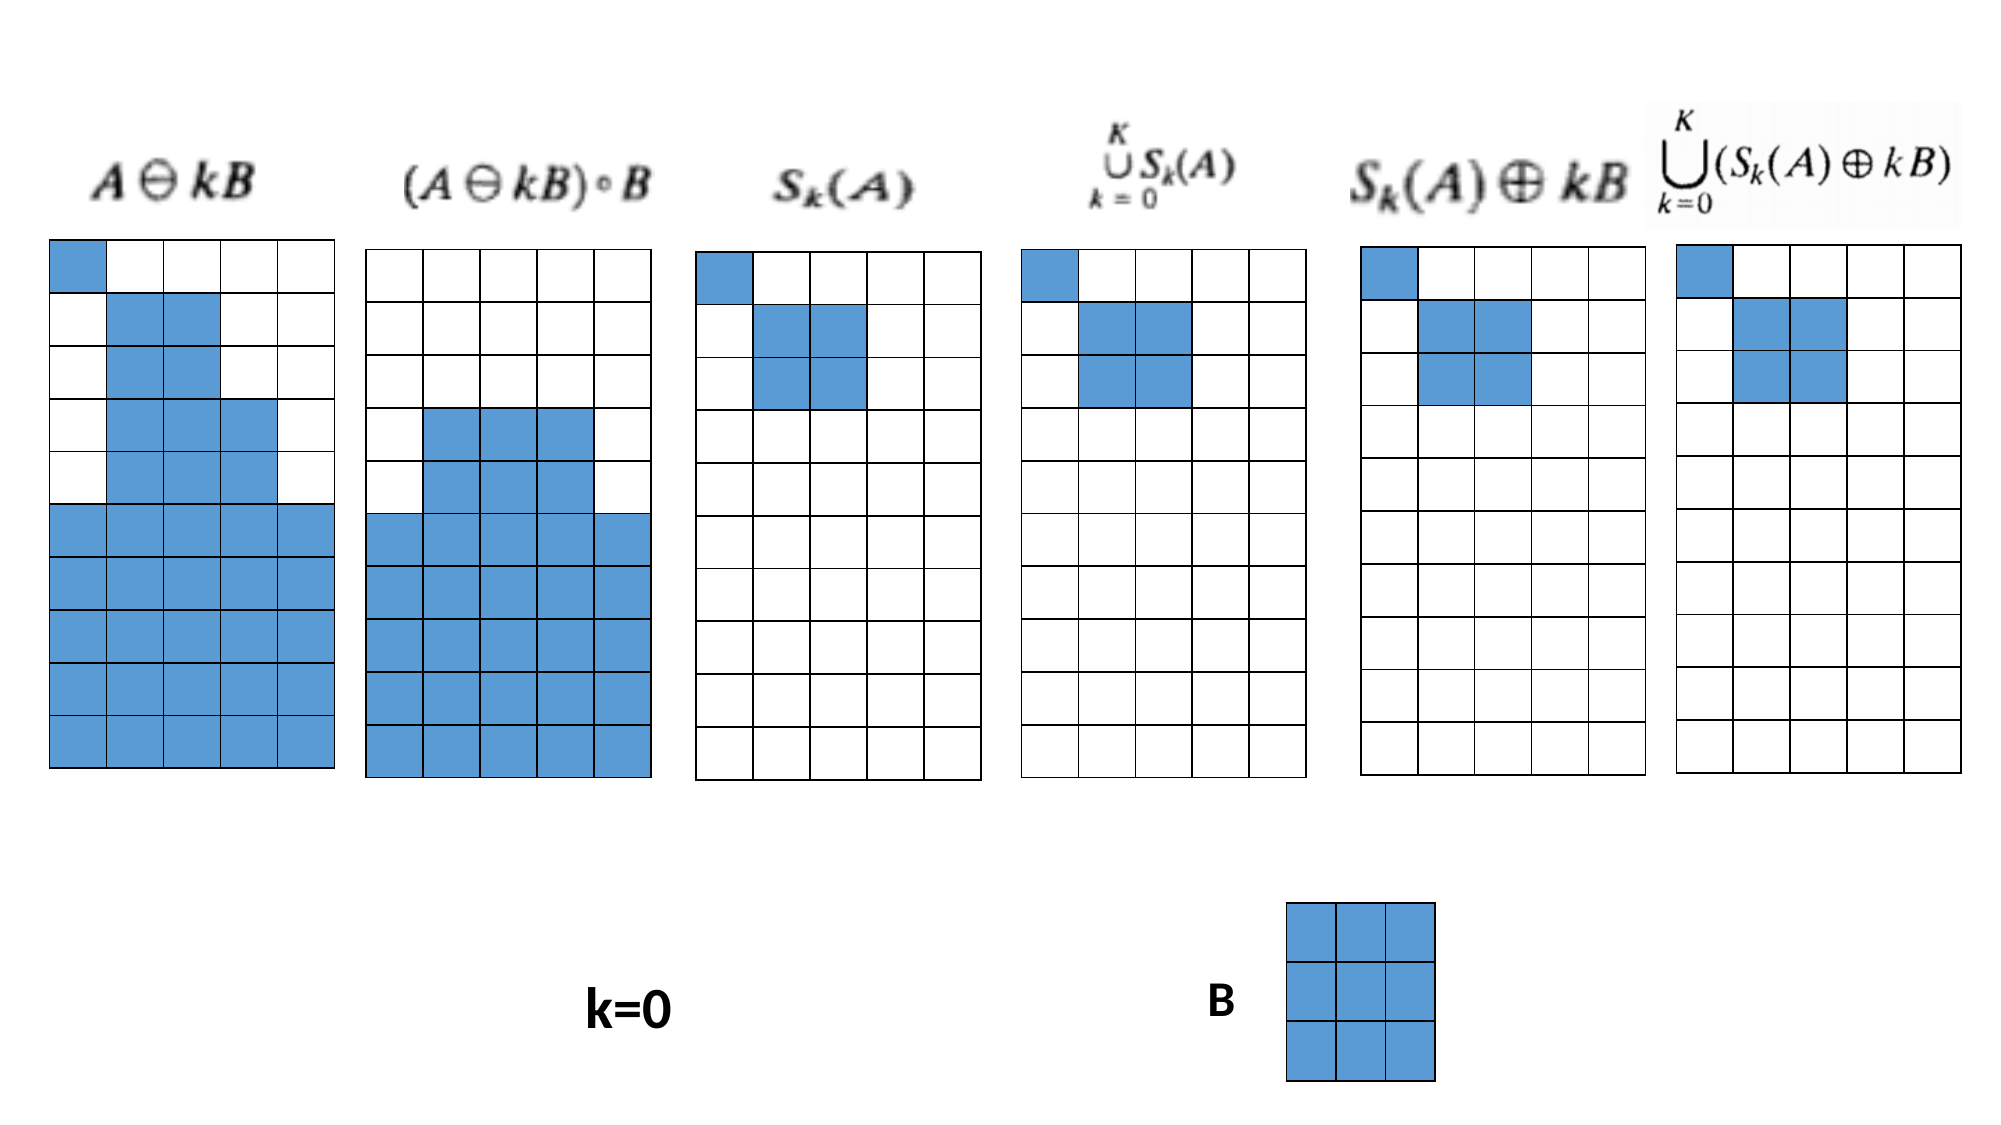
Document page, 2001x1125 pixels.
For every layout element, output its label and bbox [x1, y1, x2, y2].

table_cell [754, 517, 809, 568]
table_cell [1136, 303, 1191, 354]
table_cell [1734, 404, 1789, 455]
table_cell [1362, 459, 1417, 510]
table_cell [811, 358, 866, 409]
table_cell [1193, 567, 1248, 618]
table_cell [107, 558, 163, 609]
table_cell [1677, 351, 1732, 402]
table_cell [481, 673, 536, 724]
table_cell [697, 305, 752, 357]
table_cell [424, 620, 479, 671]
table_cell [1337, 963, 1385, 1020]
table_cell [367, 620, 422, 671]
table_cell [1677, 668, 1732, 719]
table_cell [595, 303, 650, 354]
table_cell [1362, 565, 1417, 616]
table_cell [1677, 404, 1732, 455]
table_header [1734, 246, 1789, 297]
table_cell [754, 411, 809, 462]
table_cell [278, 505, 334, 556]
table_cell [1022, 356, 1078, 407]
table_cell [424, 409, 479, 460]
table_cell [595, 567, 650, 618]
table_header [1532, 248, 1588, 299]
table_cell [1419, 618, 1474, 669]
table_cell [481, 356, 536, 407]
table_cell [1362, 723, 1417, 774]
table_header [481, 250, 536, 301]
table_cell [538, 303, 593, 354]
table_cell [1589, 354, 1645, 405]
table_cell [50, 716, 106, 767]
table_cell [1250, 356, 1305, 407]
table_cell [164, 611, 220, 662]
table_cell [164, 716, 220, 767]
table_cell [1848, 563, 1903, 614]
table_cell [1734, 721, 1789, 772]
table_cell [538, 514, 593, 565]
table_cell [697, 622, 752, 673]
table_cell [1905, 615, 1960, 666]
table_cell [697, 517, 752, 568]
table_cell [1079, 356, 1135, 407]
table_header [424, 250, 479, 301]
table_cell [811, 569, 866, 620]
table_cell [1532, 565, 1588, 616]
table_cell [1386, 963, 1434, 1020]
table_cell [367, 726, 422, 777]
table_cell [164, 400, 220, 451]
table_cell [1136, 673, 1191, 724]
table_cell [107, 505, 163, 556]
table_cell [1589, 459, 1645, 510]
table_cell [754, 358, 809, 409]
table_cell [50, 664, 106, 715]
table_cell [1905, 351, 1960, 402]
table_cell [481, 462, 536, 513]
table_cell [1250, 673, 1305, 724]
table_header [1022, 250, 1078, 301]
table_cell [538, 462, 593, 513]
table_cell [1848, 721, 1903, 772]
table_cell [1677, 510, 1732, 561]
table_cell [1136, 356, 1191, 407]
table_cell [1532, 301, 1588, 352]
table_cell [1475, 459, 1531, 510]
table_cell [1362, 301, 1417, 352]
picture [767, 154, 928, 235]
table_cell [1419, 512, 1474, 563]
table_cell [925, 622, 980, 673]
table_cell [367, 356, 422, 407]
table_cell [925, 517, 980, 568]
table_cell [1734, 510, 1789, 561]
picture [88, 143, 259, 225]
table_cell [925, 464, 980, 515]
table_cell [1905, 457, 1960, 508]
table_cell [1022, 567, 1078, 618]
table_cell [1337, 1022, 1385, 1080]
table_cell [107, 611, 163, 662]
table_cell [1475, 512, 1531, 563]
table_cell [868, 411, 923, 462]
table_cell [1791, 668, 1846, 719]
table_cell [811, 622, 866, 673]
table_cell [811, 305, 866, 357]
table_cell [1362, 406, 1417, 457]
table_cell [1589, 670, 1645, 721]
table_cell [1905, 721, 1960, 772]
table_cell [595, 409, 650, 460]
table_cell [1589, 565, 1645, 616]
table_cell [1589, 512, 1645, 563]
table_cell [1848, 457, 1903, 508]
table_header [925, 253, 980, 304]
table_cell [107, 347, 163, 398]
table_cell [221, 558, 277, 609]
table_cell [1079, 673, 1135, 724]
table_cell [538, 567, 593, 618]
table_cell [1677, 721, 1732, 772]
table_cell [1250, 514, 1305, 565]
table_cell [221, 716, 277, 767]
table_cell [1589, 406, 1645, 457]
table_cell [1419, 723, 1474, 774]
table_cell [1250, 303, 1305, 354]
table_cell [278, 294, 334, 345]
table_cell [107, 400, 163, 451]
table_cell [595, 356, 650, 407]
table_cell [164, 505, 220, 556]
table_cell [221, 505, 277, 556]
table_cell [811, 728, 866, 779]
table_cell [1022, 620, 1078, 671]
table_cell [1791, 351, 1846, 402]
table_cell [1848, 404, 1903, 455]
table_cell [1734, 457, 1789, 508]
table_cell [1848, 351, 1903, 402]
table_cell [1136, 567, 1191, 618]
table_header [538, 250, 593, 301]
table_cell [1848, 299, 1903, 350]
table_cell [925, 569, 980, 620]
table_cell [221, 294, 277, 345]
table_cell [754, 675, 809, 726]
table_cell [1677, 299, 1732, 350]
table_cell [754, 569, 809, 620]
table_cell [1791, 510, 1846, 561]
table_header [1589, 248, 1645, 299]
table_cell [868, 569, 923, 620]
table_cell [1193, 726, 1248, 777]
table_cell [424, 726, 479, 777]
table_cell [697, 675, 752, 726]
table_cell [1848, 615, 1903, 666]
table_cell [1193, 303, 1248, 354]
picture [1076, 113, 1252, 225]
table_cell [1136, 620, 1191, 671]
table_cell [1136, 514, 1191, 565]
table_cell [811, 464, 866, 515]
table_header [367, 250, 422, 301]
table_cell [1791, 615, 1846, 666]
table_cell [1250, 462, 1305, 513]
table_cell [1734, 299, 1789, 350]
table_header [1905, 246, 1960, 297]
table_cell [1250, 567, 1305, 618]
table_cell [107, 716, 163, 767]
table_cell [1905, 668, 1960, 719]
table_cell [107, 294, 163, 345]
table_cell [424, 514, 479, 565]
table_cell [1022, 726, 1078, 777]
table_cell [481, 303, 536, 354]
table_cell [595, 620, 650, 671]
table_cell [1734, 615, 1789, 666]
table_header [164, 241, 220, 292]
table_cell [481, 514, 536, 565]
table_cell [424, 303, 479, 354]
table_cell [1791, 299, 1846, 350]
table_cell [481, 726, 536, 777]
table_cell [50, 347, 106, 398]
table_cell [50, 611, 106, 662]
table_cell [1022, 409, 1078, 460]
table_cell [925, 728, 980, 779]
table_cell [538, 673, 593, 724]
table_cell [1362, 354, 1417, 405]
table_cell [164, 452, 220, 503]
table_cell [1193, 673, 1248, 724]
picture [404, 154, 655, 225]
table_cell [1386, 1022, 1434, 1080]
table_cell [1589, 618, 1645, 669]
table_header [1250, 250, 1305, 301]
table_cell [1475, 565, 1531, 616]
table_cell [1677, 615, 1732, 666]
table_header [107, 241, 163, 292]
table_cell [424, 567, 479, 618]
table_header [595, 250, 650, 301]
table_cell [278, 400, 334, 451]
table_cell [1022, 462, 1078, 513]
table_cell [868, 728, 923, 779]
table_cell [1532, 670, 1588, 721]
table_cell [1419, 354, 1474, 405]
table_cell [1791, 404, 1846, 455]
table_cell [1362, 618, 1417, 669]
table_cell [1475, 723, 1531, 774]
table_cell [1079, 514, 1135, 565]
table_cell [367, 514, 422, 565]
table_cell [754, 622, 809, 673]
table_header [1337, 904, 1385, 961]
table_cell [367, 567, 422, 618]
table_header [1475, 248, 1531, 299]
table_cell [1532, 354, 1588, 405]
table_cell [164, 347, 220, 398]
table_cell [221, 664, 277, 715]
table_cell [1362, 670, 1417, 721]
table_cell [868, 358, 923, 409]
table_header [1677, 246, 1732, 297]
table_cell [50, 400, 106, 451]
table_cell [1022, 514, 1078, 565]
table_cell [1250, 726, 1305, 777]
table_cell [1193, 356, 1248, 407]
table_cell [1022, 673, 1078, 724]
table_cell [1532, 459, 1588, 510]
table_cell [481, 409, 536, 460]
table_cell [367, 673, 422, 724]
table_cell [367, 462, 422, 513]
table_cell [811, 517, 866, 568]
table_cell [697, 728, 752, 779]
table_cell [164, 664, 220, 715]
table_cell [1419, 459, 1474, 510]
table_header [1386, 904, 1434, 961]
table_cell [1734, 351, 1789, 402]
table_cell [1905, 299, 1960, 350]
table_header [1419, 248, 1474, 299]
table_cell [1193, 409, 1248, 460]
table_cell [1419, 670, 1474, 721]
table_cell [1419, 406, 1474, 457]
table_cell [1475, 406, 1531, 457]
table_header [1193, 250, 1248, 301]
table_cell [1287, 963, 1335, 1020]
table_cell [868, 464, 923, 515]
table_cell [164, 294, 220, 345]
table_cell [1734, 563, 1789, 614]
table_cell [1079, 462, 1135, 513]
table_cell [1250, 409, 1305, 460]
table_cell [811, 411, 866, 462]
table_cell [754, 464, 809, 515]
table_cell [1136, 462, 1191, 513]
table_cell [1419, 565, 1474, 616]
table_cell [538, 620, 593, 671]
table_cell [1791, 563, 1846, 614]
text_box [1192, 959, 1265, 1034]
text_box [553, 929, 705, 1081]
table_cell [1532, 406, 1588, 457]
table_cell [1589, 723, 1645, 774]
table_cell [1791, 457, 1846, 508]
table_cell [868, 305, 923, 357]
table_cell [1475, 354, 1531, 405]
table_cell [221, 611, 277, 662]
table_cell [424, 673, 479, 724]
table_cell [481, 567, 536, 618]
table_cell [1589, 301, 1645, 352]
table_cell [595, 673, 650, 724]
table_cell [367, 303, 422, 354]
table_cell [278, 347, 334, 398]
table_cell [1475, 301, 1531, 352]
table_header [1136, 250, 1191, 301]
table_cell [925, 675, 980, 726]
table_cell [697, 464, 752, 515]
table_cell [925, 411, 980, 462]
table_cell [107, 664, 163, 715]
table_cell [50, 505, 106, 556]
table_header [1079, 250, 1135, 301]
table_cell [1475, 618, 1531, 669]
table_cell [1905, 404, 1960, 455]
table_cell [1532, 512, 1588, 563]
table_cell [538, 356, 593, 407]
table_cell [925, 358, 980, 409]
table_cell [278, 452, 334, 503]
table_cell [1193, 620, 1248, 671]
table_cell [868, 517, 923, 568]
table_cell [1193, 462, 1248, 513]
table_cell [221, 452, 277, 503]
table_cell [868, 622, 923, 673]
table_cell [538, 726, 593, 777]
table_cell [595, 462, 650, 513]
table_cell [481, 620, 536, 671]
table_cell [278, 611, 334, 662]
table_cell [754, 728, 809, 779]
table_header [50, 241, 106, 292]
table_cell [1475, 670, 1531, 721]
table_cell [1905, 563, 1960, 614]
table_cell [1362, 512, 1417, 563]
table_cell [278, 716, 334, 767]
table_cell [754, 305, 809, 357]
table_cell [424, 462, 479, 513]
table_cell [1136, 726, 1191, 777]
table_header [868, 253, 923, 304]
picture [1349, 139, 1639, 240]
table_header [1848, 246, 1903, 297]
table_header [811, 253, 866, 304]
table_cell [278, 558, 334, 609]
table_cell [1848, 668, 1903, 719]
table_cell [1287, 1022, 1335, 1080]
table_cell [50, 294, 106, 345]
table_cell [697, 358, 752, 409]
table_cell [1079, 726, 1135, 777]
table_cell [1791, 721, 1846, 772]
table_cell [1136, 409, 1191, 460]
table_header [1791, 246, 1846, 297]
table_cell [1079, 303, 1135, 354]
table_cell [1848, 510, 1903, 561]
table_cell [1250, 620, 1305, 671]
table_cell [697, 411, 752, 462]
table_cell [1079, 409, 1135, 460]
table_cell [50, 558, 106, 609]
table_header [278, 241, 334, 292]
table_header [221, 241, 277, 292]
table_cell [1734, 668, 1789, 719]
table_cell [1079, 567, 1135, 618]
table_cell [595, 514, 650, 565]
table_cell [1677, 457, 1732, 508]
table_header [697, 253, 752, 304]
table_cell [278, 664, 334, 715]
picture [1645, 102, 1962, 232]
table_cell [1079, 620, 1135, 671]
table_cell [595, 726, 650, 777]
table_cell [221, 347, 277, 398]
table_cell [538, 409, 593, 460]
table_cell [811, 675, 866, 726]
table_cell [925, 305, 980, 357]
table_cell [868, 675, 923, 726]
table_cell [164, 558, 220, 609]
table_cell [1905, 510, 1960, 561]
table_cell [1677, 563, 1732, 614]
table_cell [1419, 301, 1474, 352]
table_cell [367, 409, 422, 460]
table_header [754, 253, 809, 304]
table_cell [424, 356, 479, 407]
table_cell [107, 452, 163, 503]
table_cell [221, 400, 277, 451]
table_cell [50, 452, 106, 503]
table_header [1362, 248, 1417, 299]
table_header [1287, 904, 1335, 961]
table_cell [1022, 303, 1078, 354]
table_cell [697, 569, 752, 620]
table_cell [1193, 514, 1248, 565]
table_cell [1532, 723, 1588, 774]
table_cell [1532, 618, 1588, 669]
